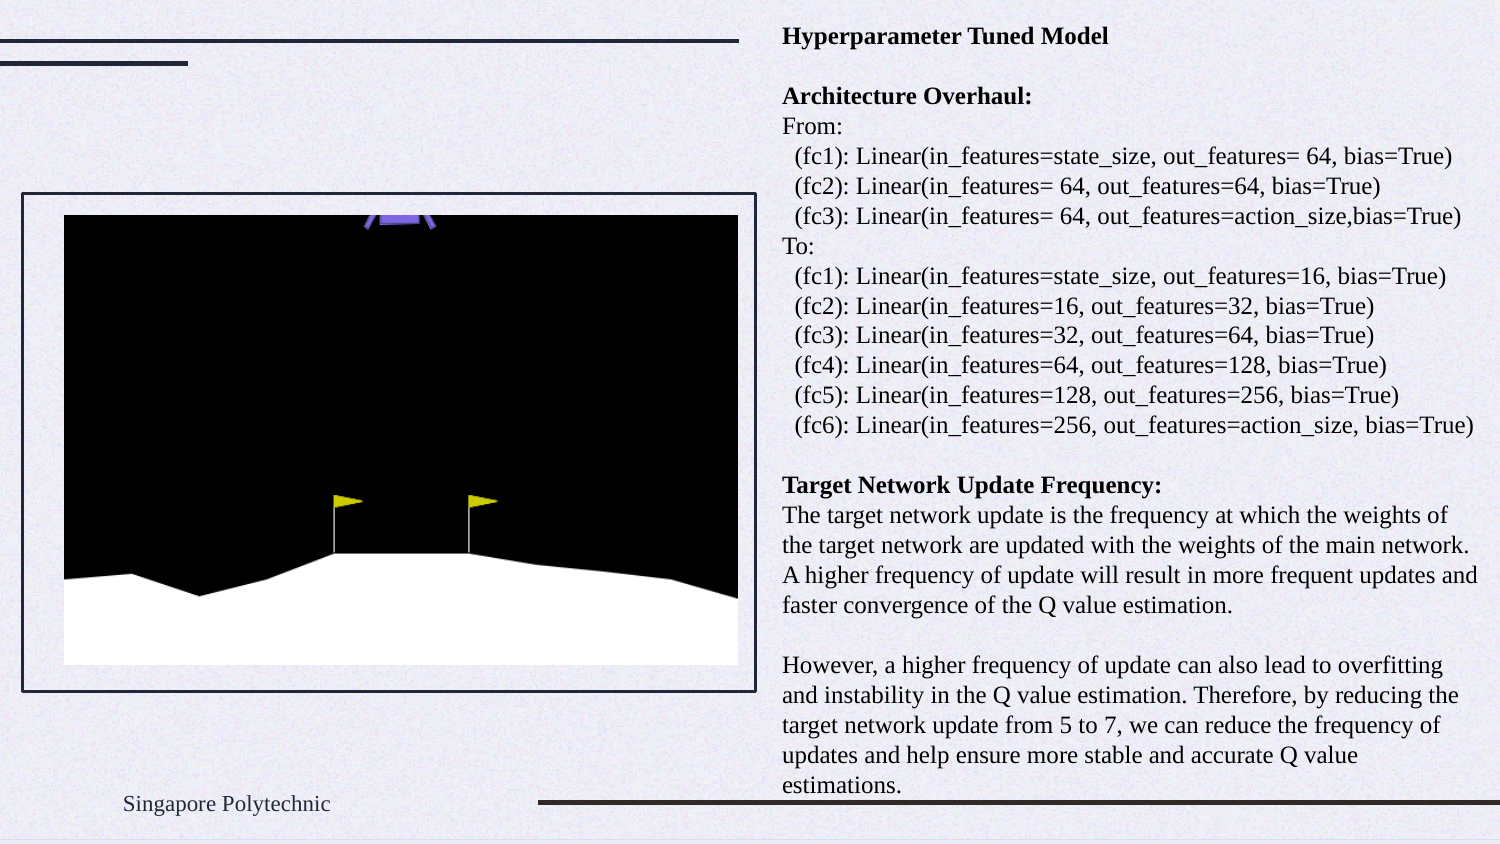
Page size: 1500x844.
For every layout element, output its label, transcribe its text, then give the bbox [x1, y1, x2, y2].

picture [0, 0, 1500, 844]
text_box [22, 193, 756, 692]
text_box Singapore Polytechnic [108, 778, 548, 827]
text_box Hyperparameter Tuned Model Architecture Overhaul: From: (fc1): Linear(in_features=state_size, out_features= 64, bias=True) (fc2): Linear(in_features= 64, out_features=64, bias=True) (fc3): Linear(in_features= 64, out_features=action_size,bias=True) To: (fc1): Linear(in_features=state_size, out_features=16, bias=True) (fc2): Linear(in_features=16, out_features=32, bias=True) (fc3): Linear(in_features=32, out_features=64, bias=True) (fc4): Linear(in_features=64, out_features=128, bias=True) (fc5): Linear(in_features=128, out_features=256, bias=True) (fc6): Linear(in_features=256, out_features=action_size, bias=True) Target Network Update Frequency: The target network update is the frequency at which the weights of the target network are updated with the weights of the main network. A higher frequency of update will result in more frequent updates and faster convergence of the Q value estimation. However, a higher frequency of update can also lead to overfitting and instability in the Q value estimation. Therefore, by reducing the target network update from 5 to 7, we can reduce the frequency of updates and help ensure more stable and accurate Q value estimations. [767, 12, 1500, 806]
